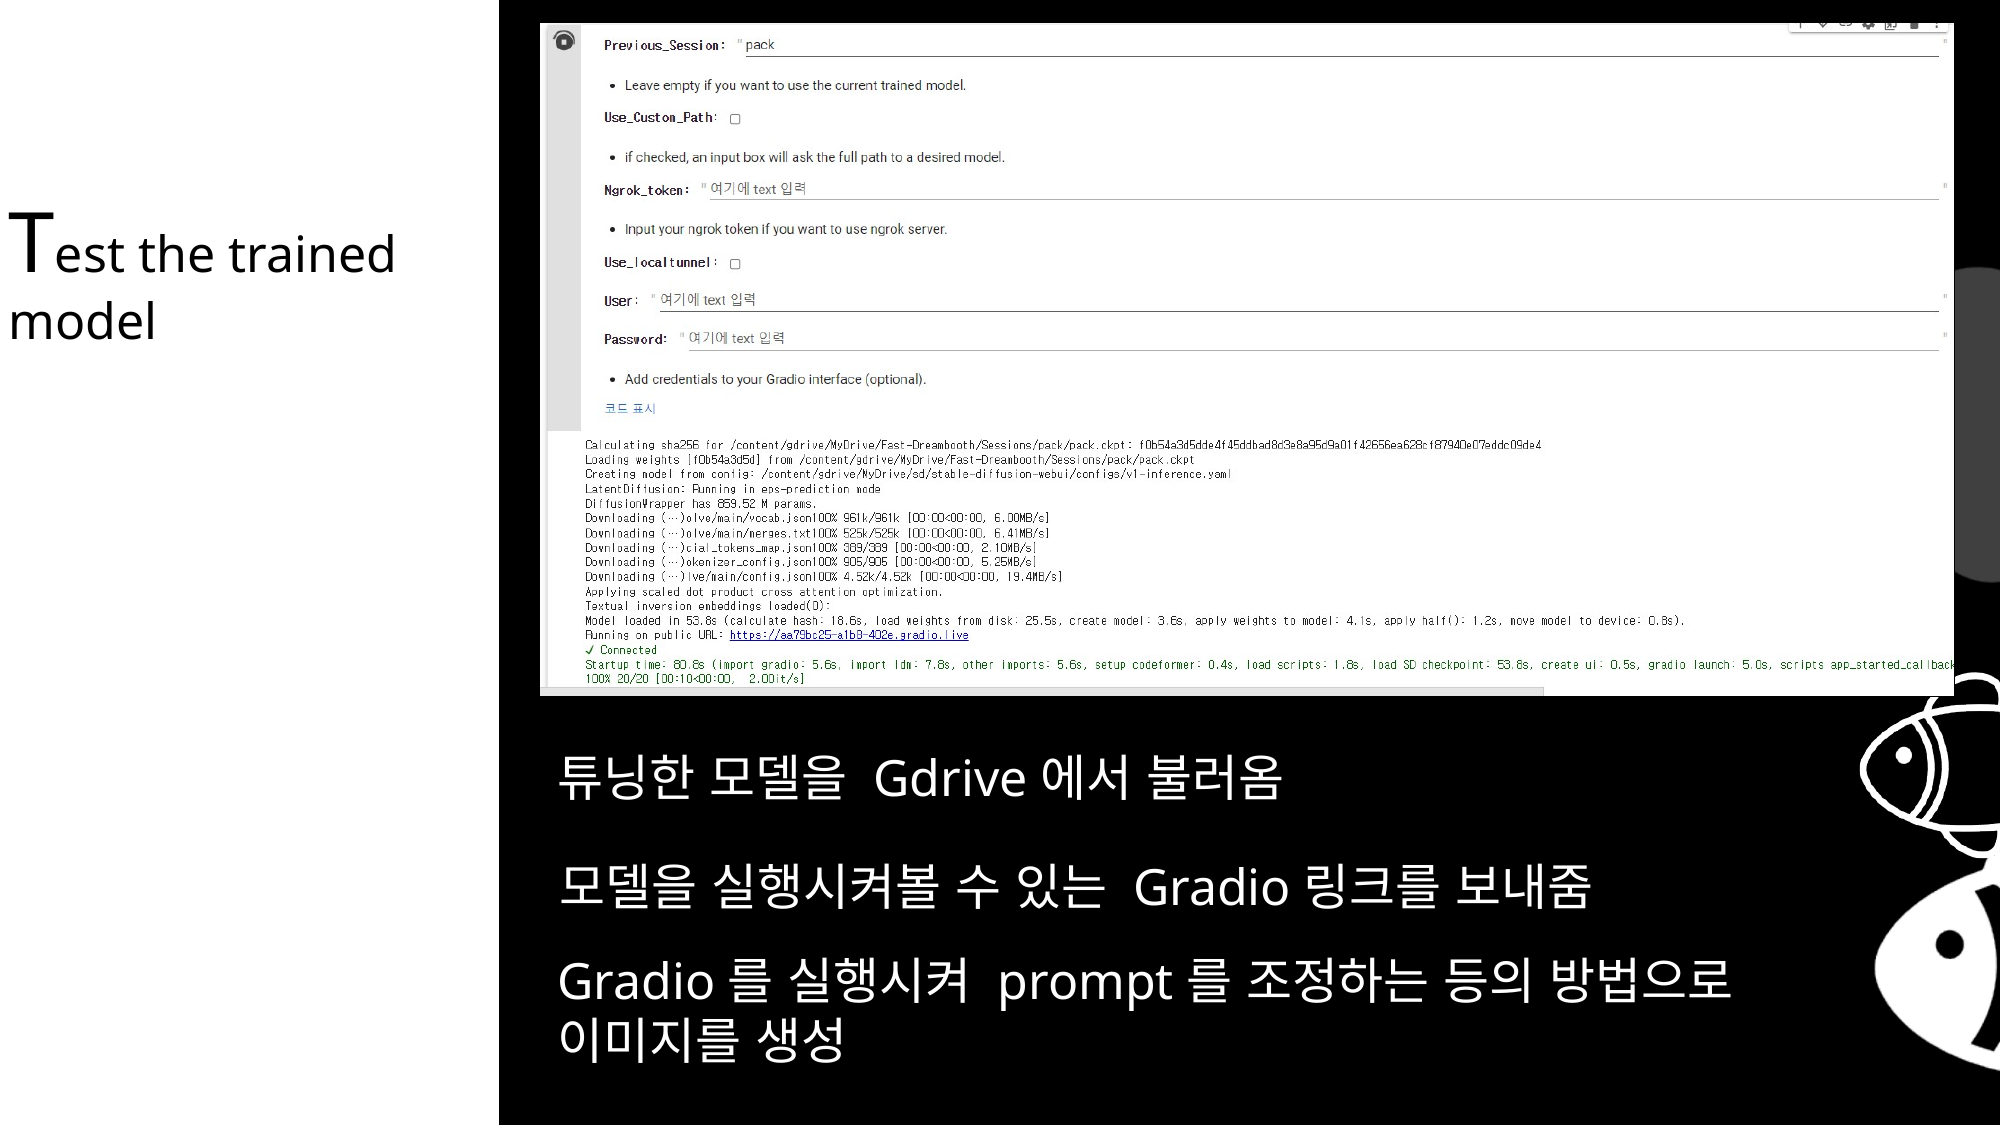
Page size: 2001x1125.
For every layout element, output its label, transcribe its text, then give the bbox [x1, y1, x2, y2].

picture [539, 22, 2000, 1125]
text_box Gradio를 실행시켜 prompt를 조정하는 등의 방법으로 이미지를 생성 [542, 942, 1837, 1078]
text_box Test the trained model [0, 182, 486, 357]
text_box 튜닝한 모델을 Gdrive에서 불러옴 [542, 739, 1837, 814]
text_box 모델을 실행시켜볼 수 있는 Gradio링크를 보내줌 [544, 847, 1837, 923]
text_box [499, 0, 2000, 1125]
